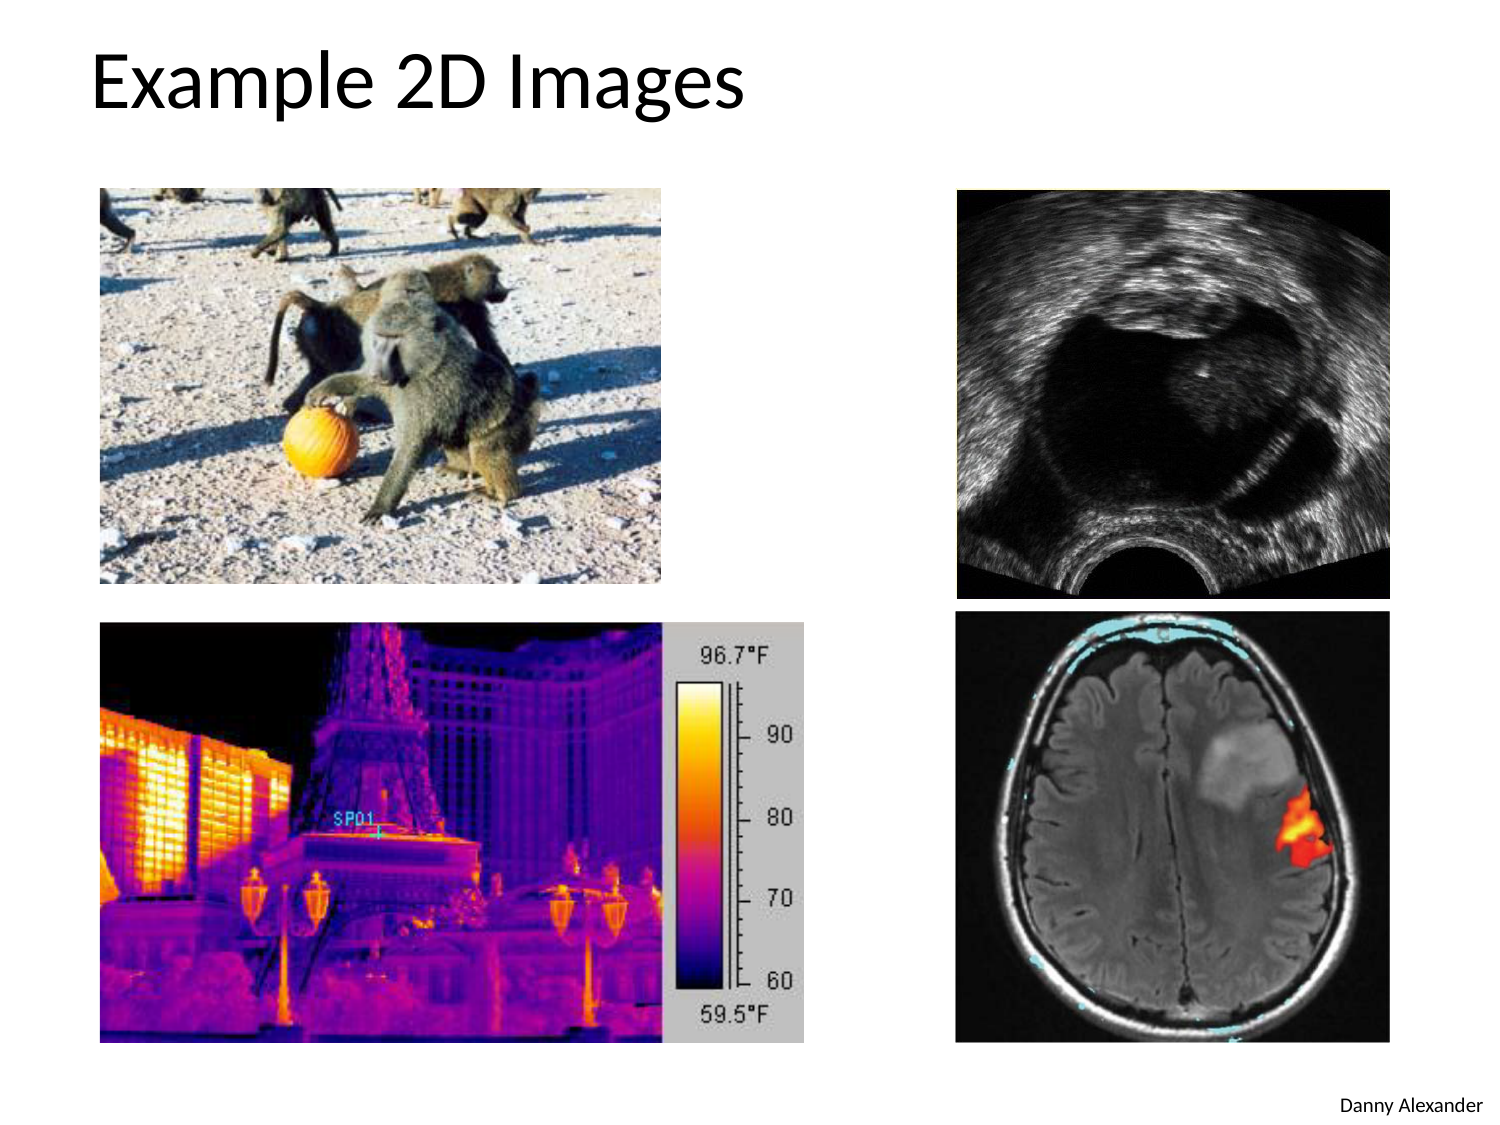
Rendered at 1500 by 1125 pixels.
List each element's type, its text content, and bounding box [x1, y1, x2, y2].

picture [955, 188, 1391, 599]
picture [99, 621, 805, 1044]
title Example 2D Images [74, 0, 1426, 151]
text_box Danny Alexander [1325, 1084, 1499, 1125]
picture [99, 187, 662, 584]
picture [955, 611, 1391, 1044]
